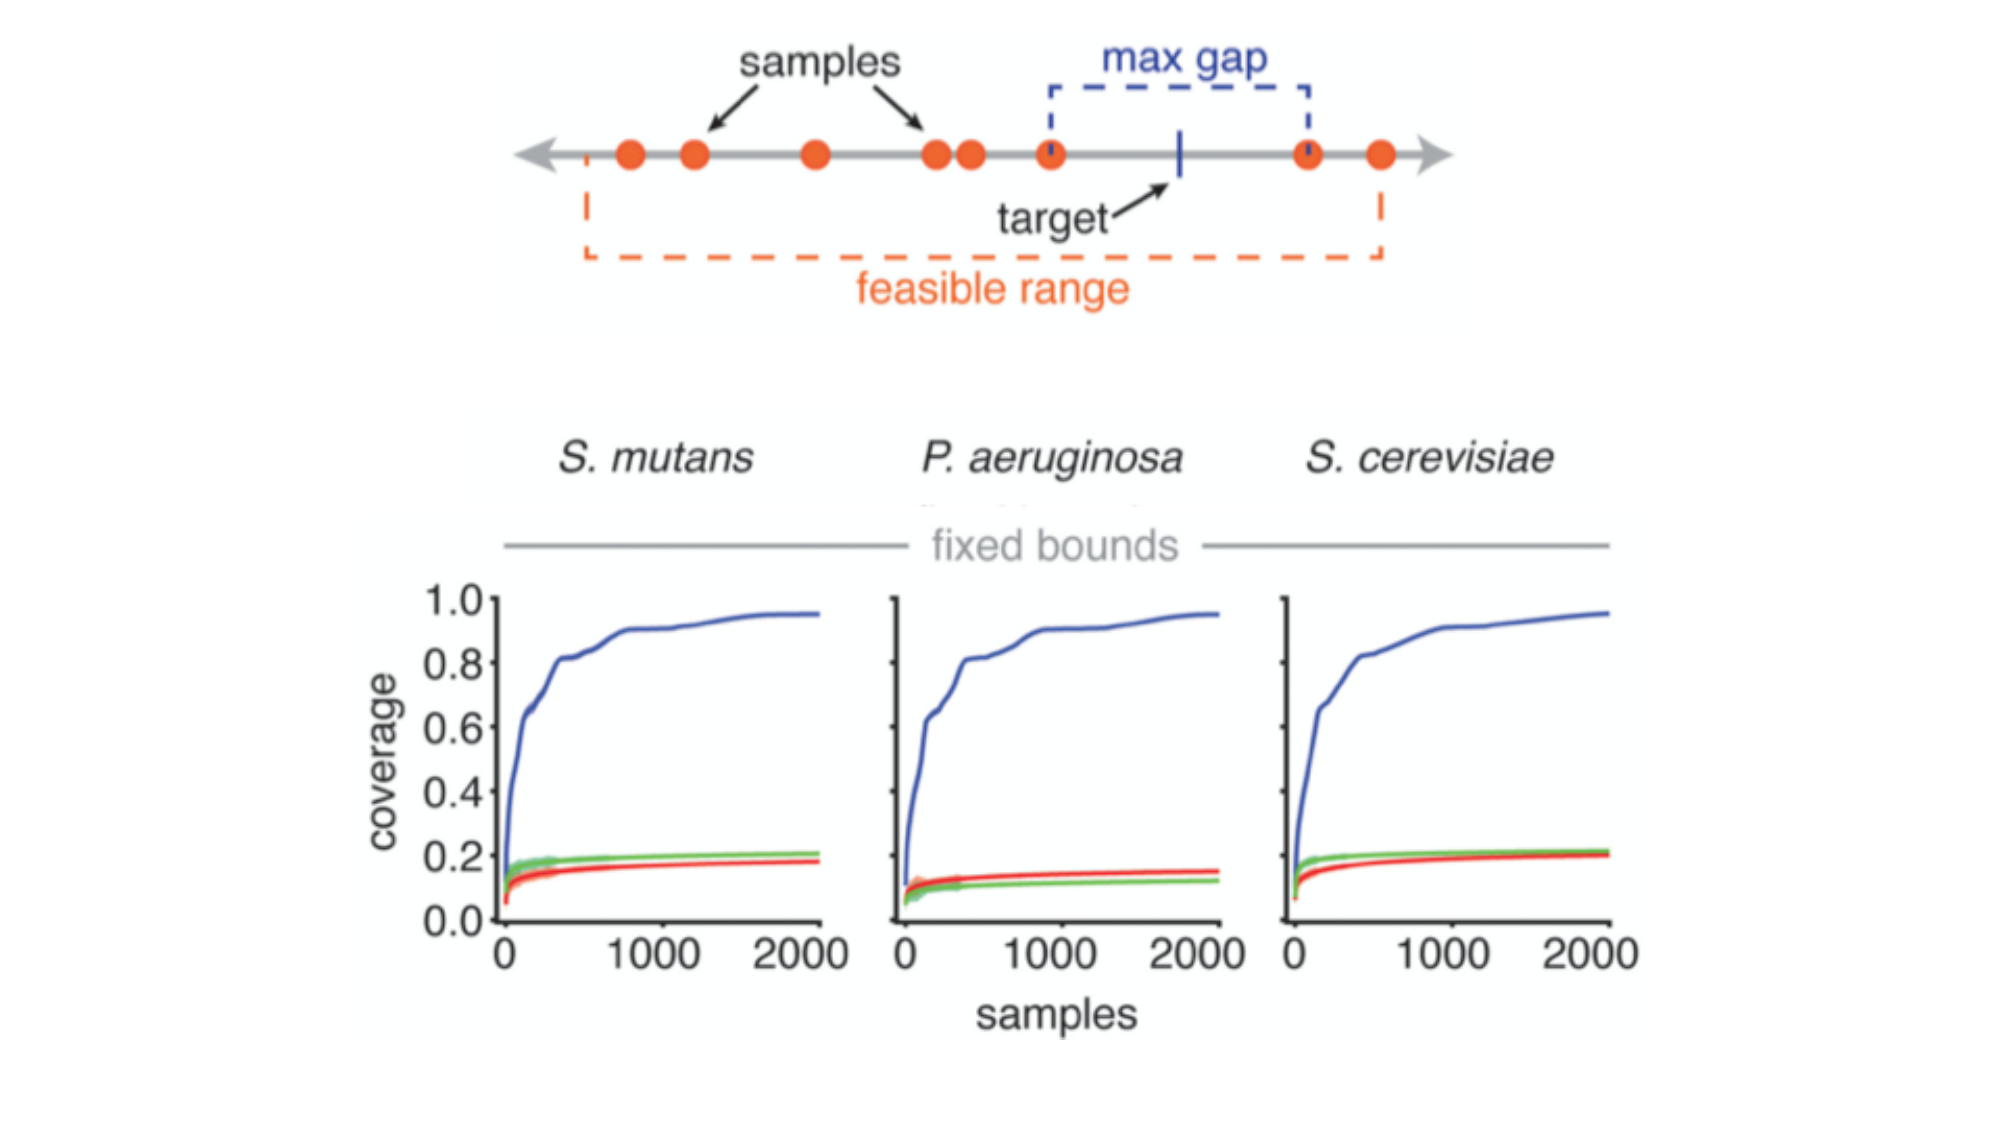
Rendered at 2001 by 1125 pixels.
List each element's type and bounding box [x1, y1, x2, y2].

picture [460, 407, 1606, 508]
picture [345, 512, 1655, 1040]
picture [493, 10, 1467, 334]
